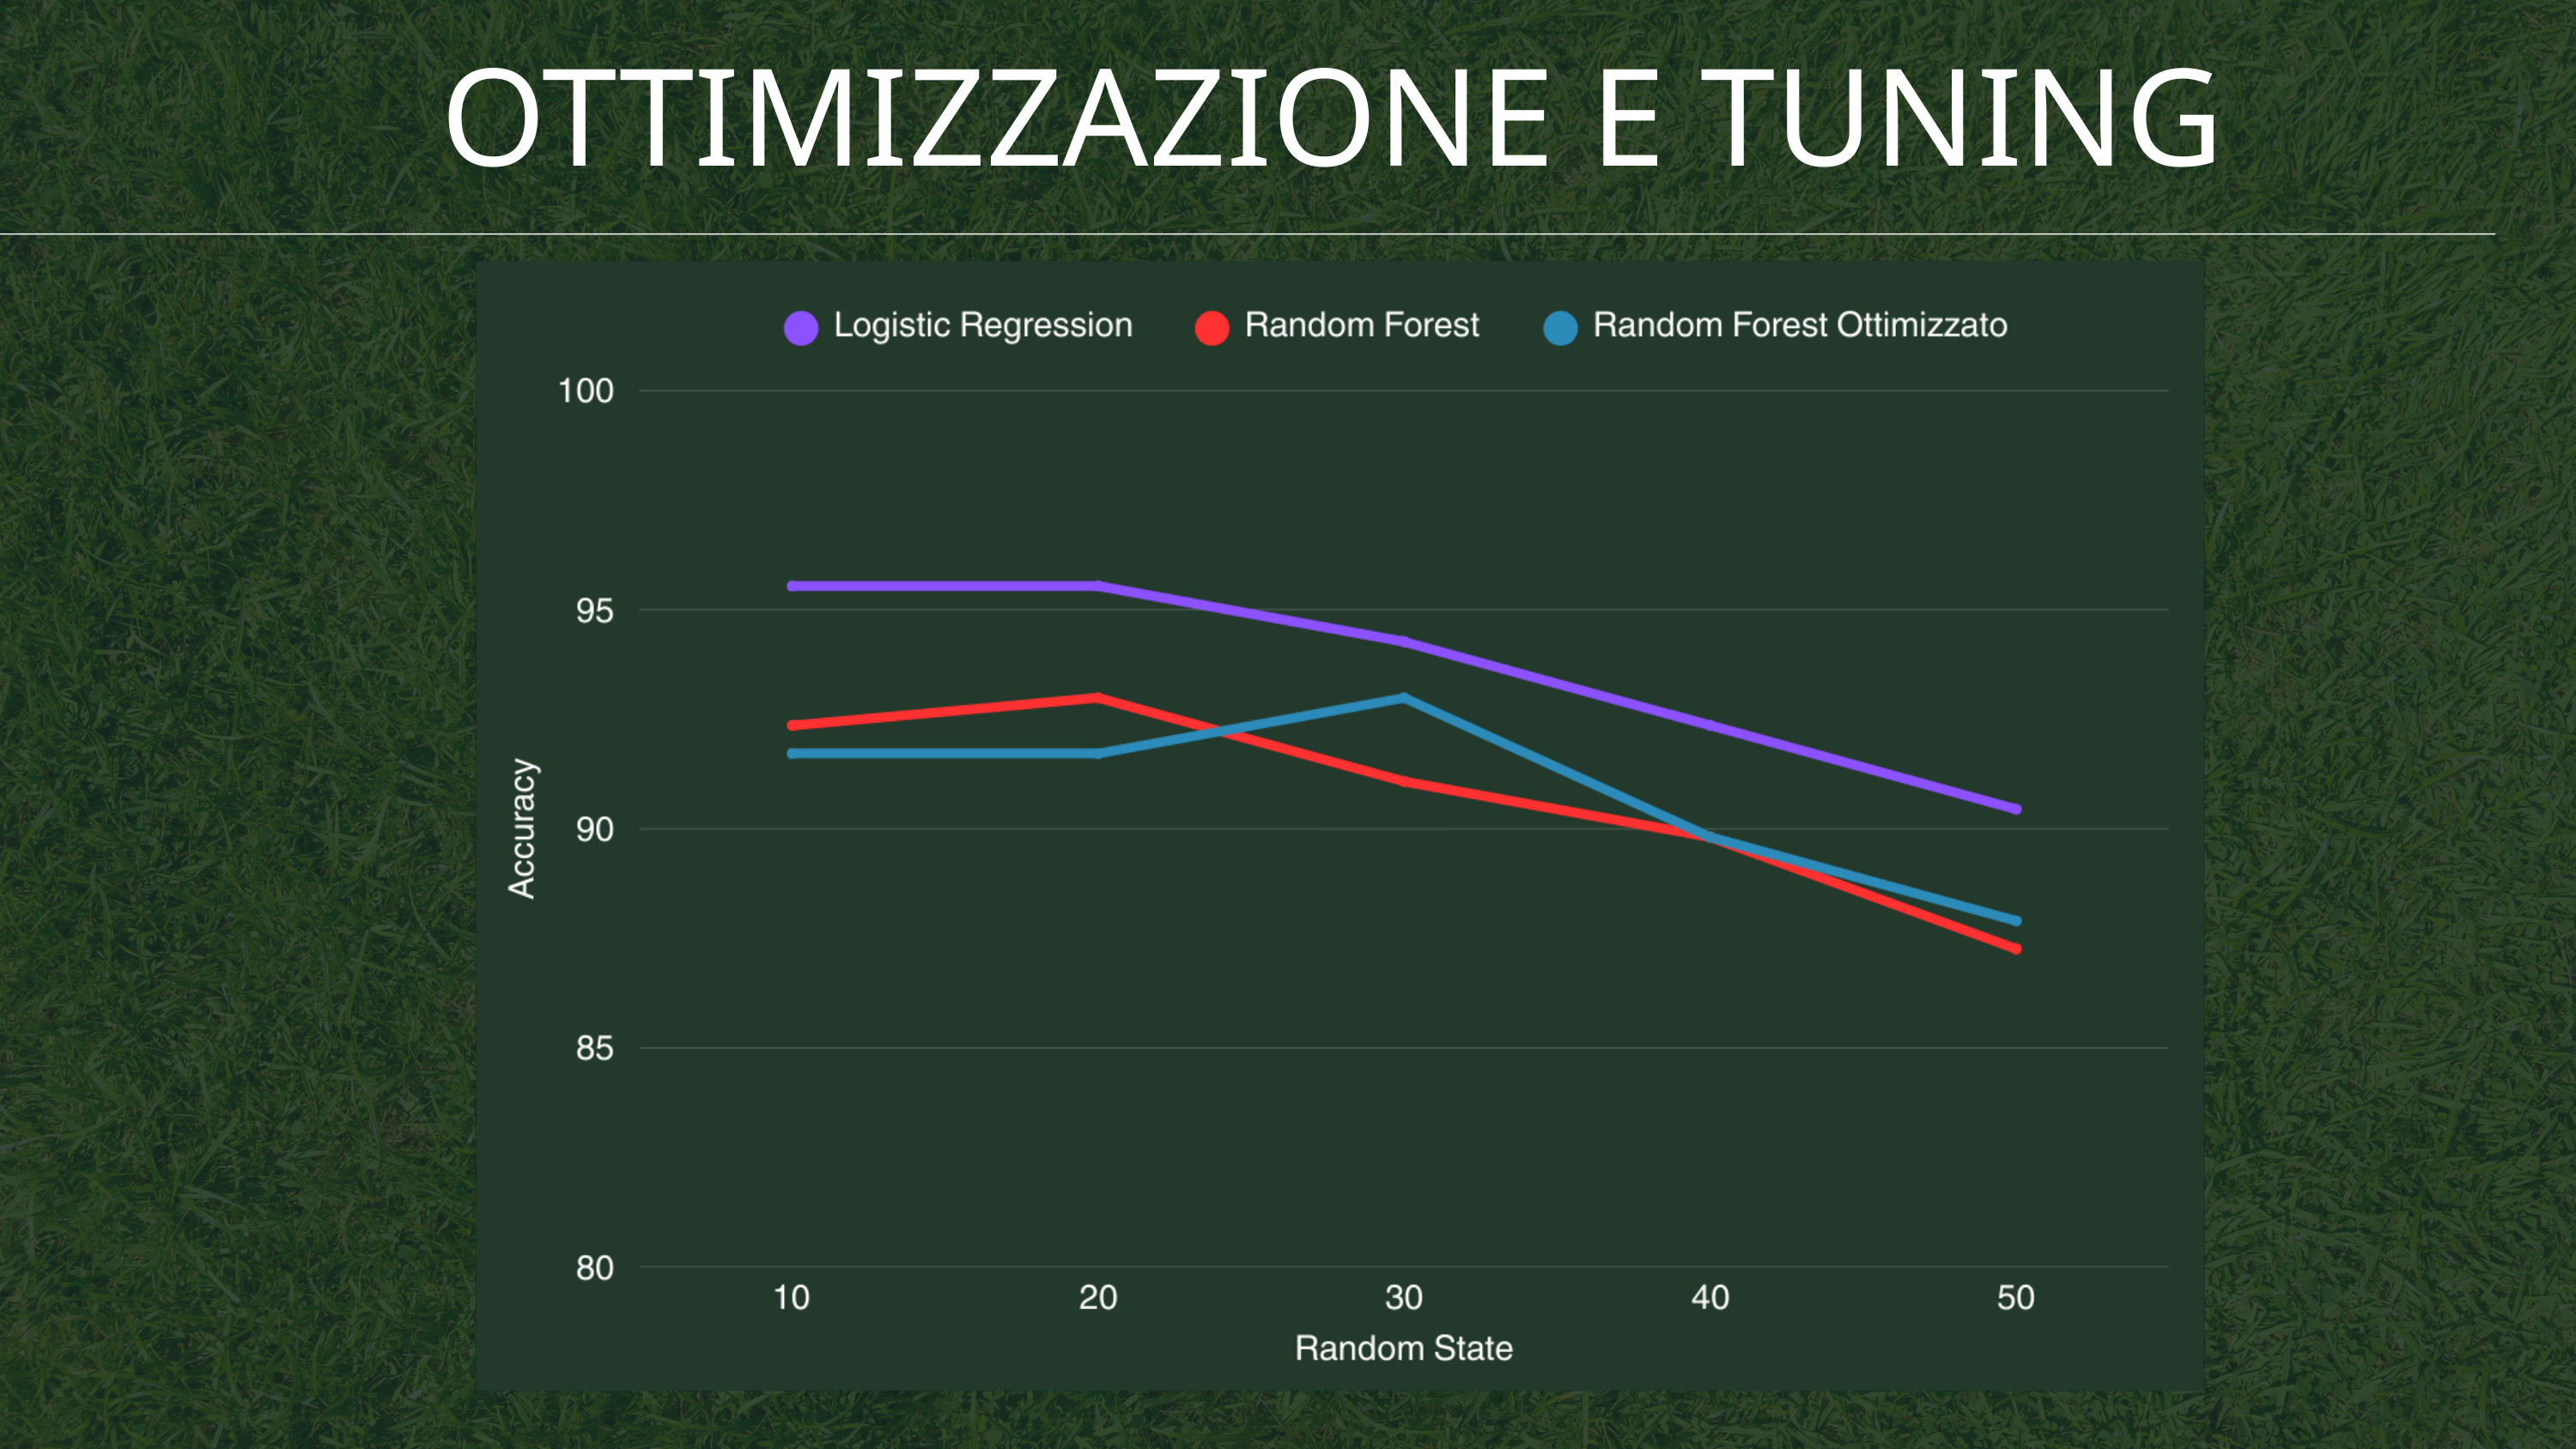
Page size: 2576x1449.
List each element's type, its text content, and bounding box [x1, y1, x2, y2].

text_box [0, 0, 2576, 1449]
text_box OTTIMIZZAZIONE E TUNING [440, 76, 2236, 86]
picture [301, 88, 2375, 1449]
